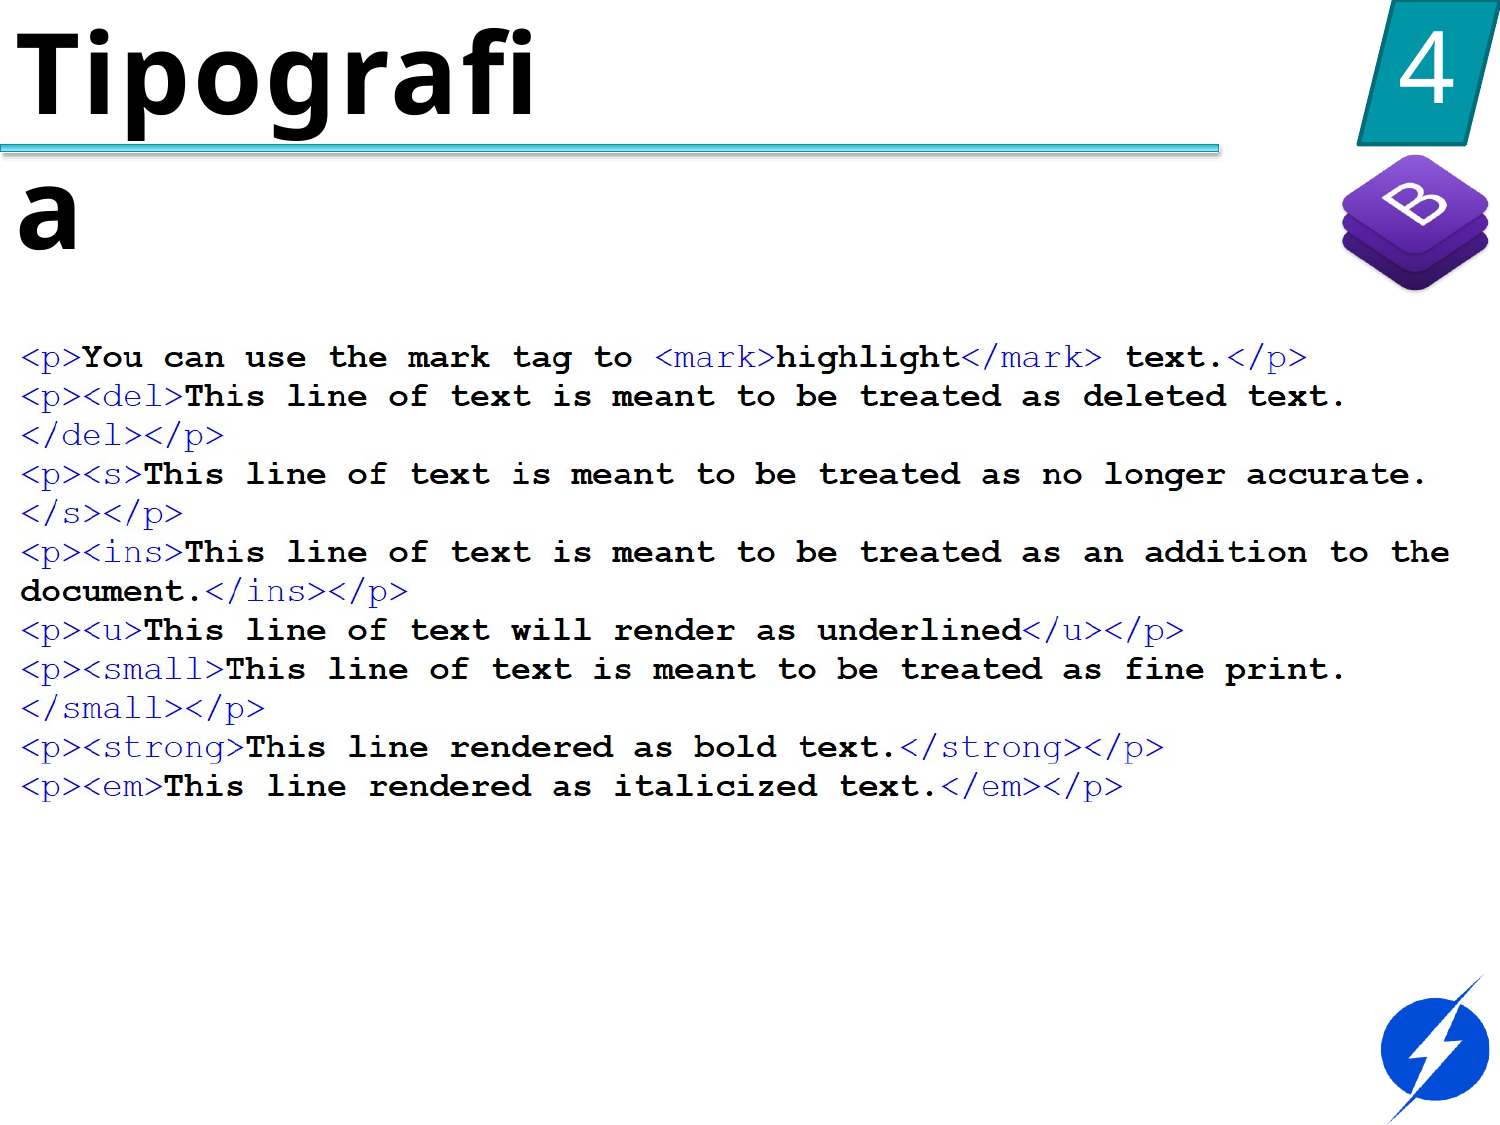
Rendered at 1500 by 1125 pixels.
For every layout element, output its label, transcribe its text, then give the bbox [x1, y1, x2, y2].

text_box [20, 343, 1449, 802]
text_box [1339, 153, 1491, 295]
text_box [1356, 0, 1500, 149]
title Tipografia [12, 170, 568, 273]
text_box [0, 141, 1226, 162]
title Tipografia [12, 0, 568, 140]
text_box [1380, 973, 1490, 1125]
